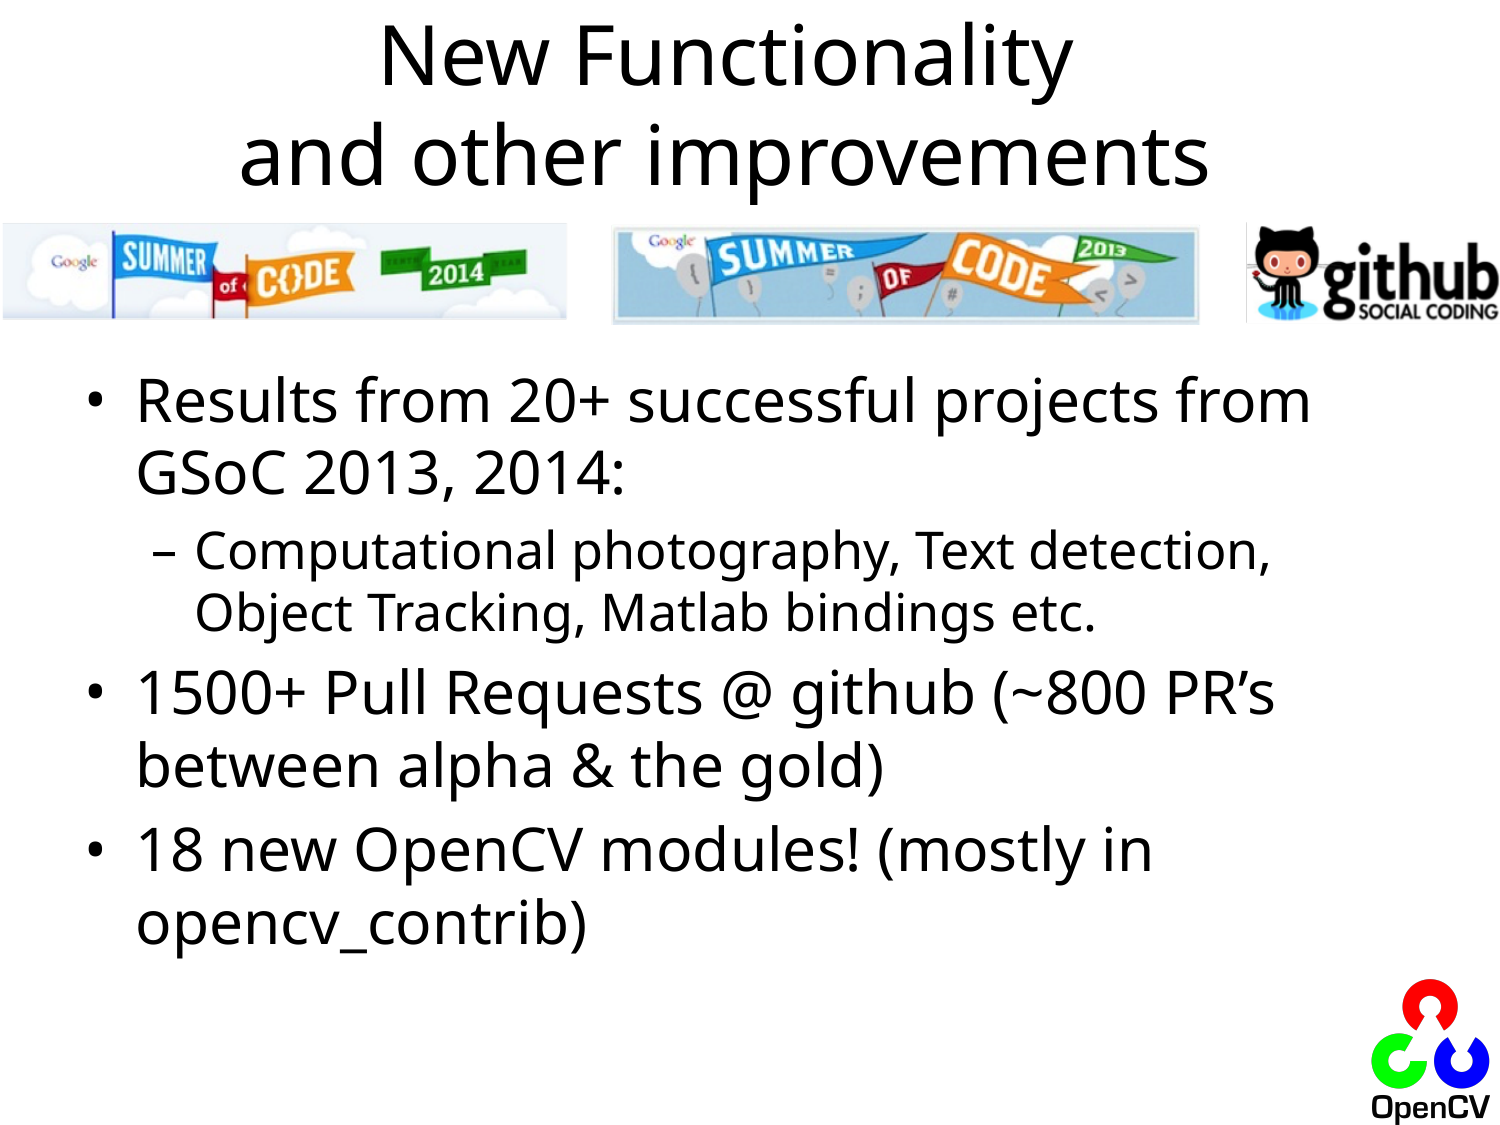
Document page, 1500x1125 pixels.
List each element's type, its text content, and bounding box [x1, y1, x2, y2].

list Results from 20+ successful projects from GSoC 2013, 2014: Computational photography, Text detection, Object Tracking, Matlab bindings etc. 1500+ Pull Requests @ github (~800 PR’s between alpha & the gold) 18 new OpenCV modules! (mostly in opencv_contrib) [71, 355, 1420, 1031]
title New Functionality and other improvements [33, 44, 1418, 161]
picture [1, 221, 1500, 326]
picture [1371, 979, 1490, 1125]
